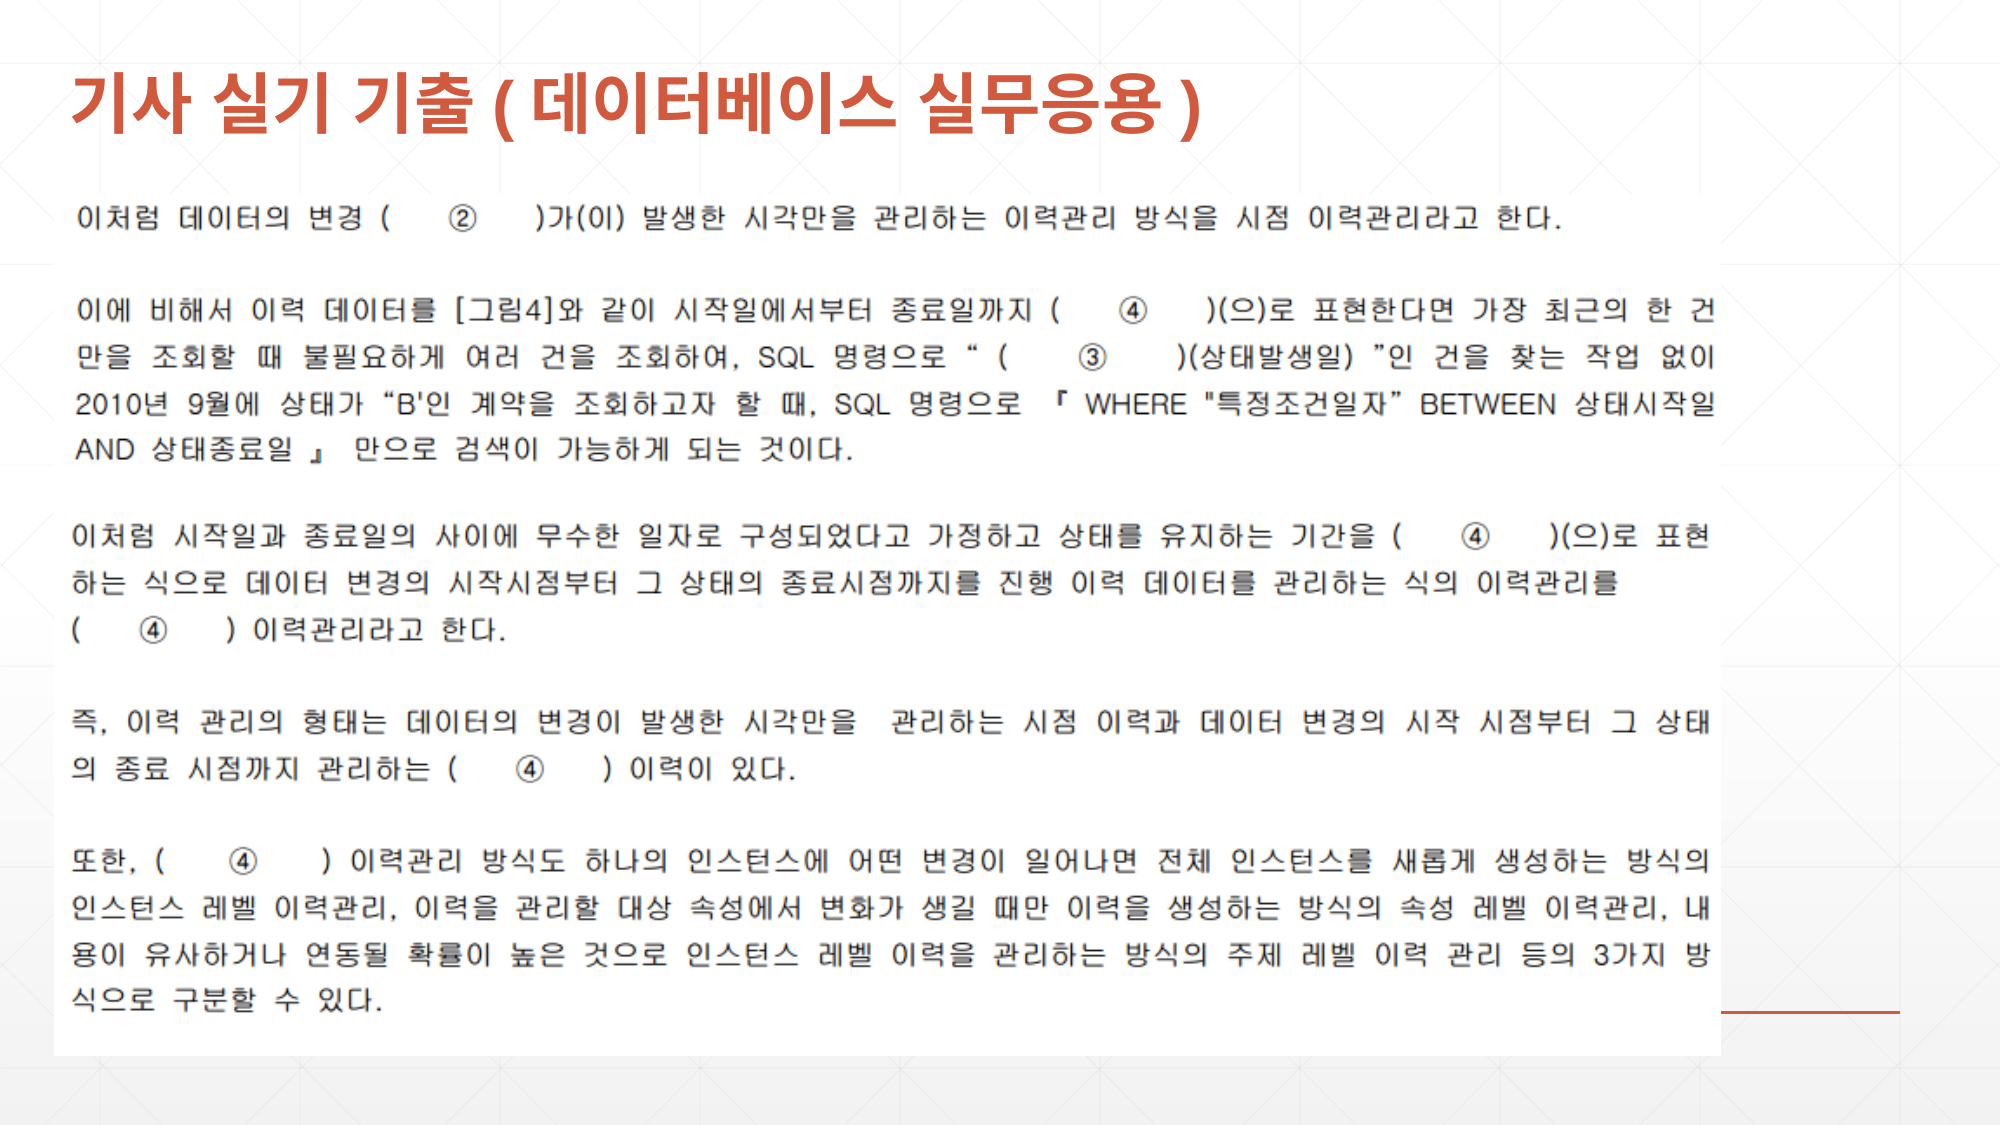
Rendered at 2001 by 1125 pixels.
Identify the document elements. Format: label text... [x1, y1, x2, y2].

picture [54, 194, 1721, 1056]
title 기사 실기 기출(데이터베이스 실무응용) [54, 58, 1630, 150]
